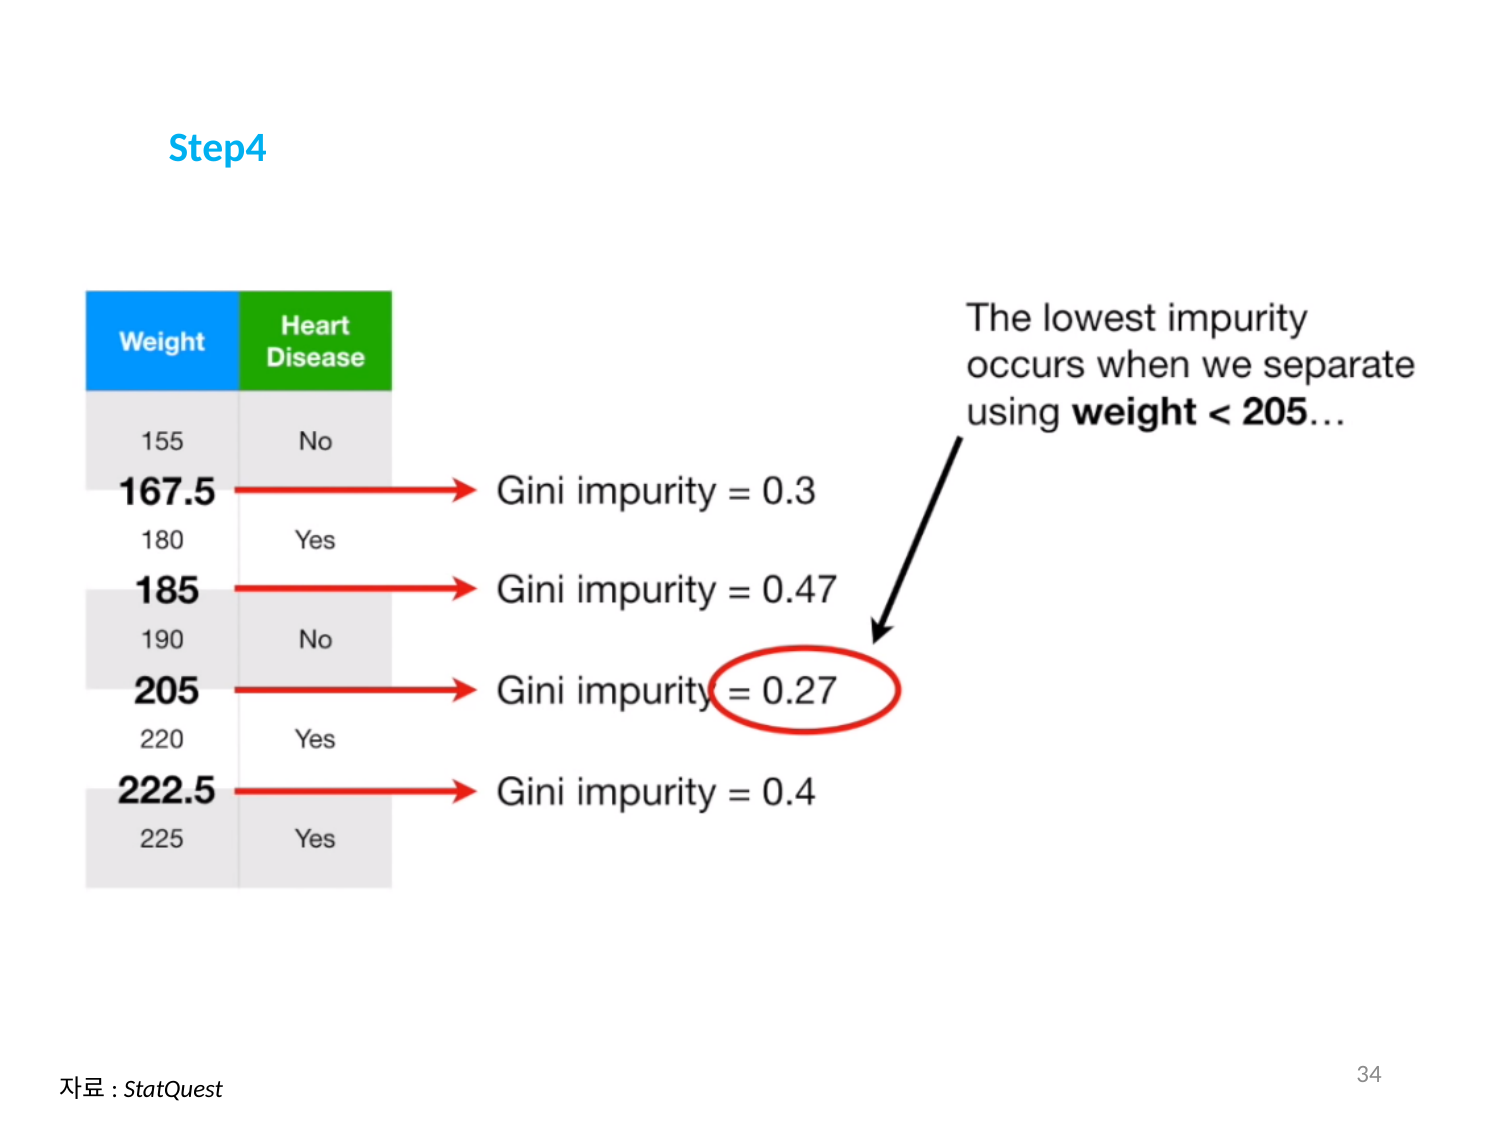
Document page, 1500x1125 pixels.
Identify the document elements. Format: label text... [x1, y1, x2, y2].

slide_number 34 [1059, 1042, 1397, 1103]
picture [68, 239, 1428, 899]
text_box 자료: StatQuest [44, 1064, 372, 1110]
text_box Step4 [54, 112, 382, 177]
